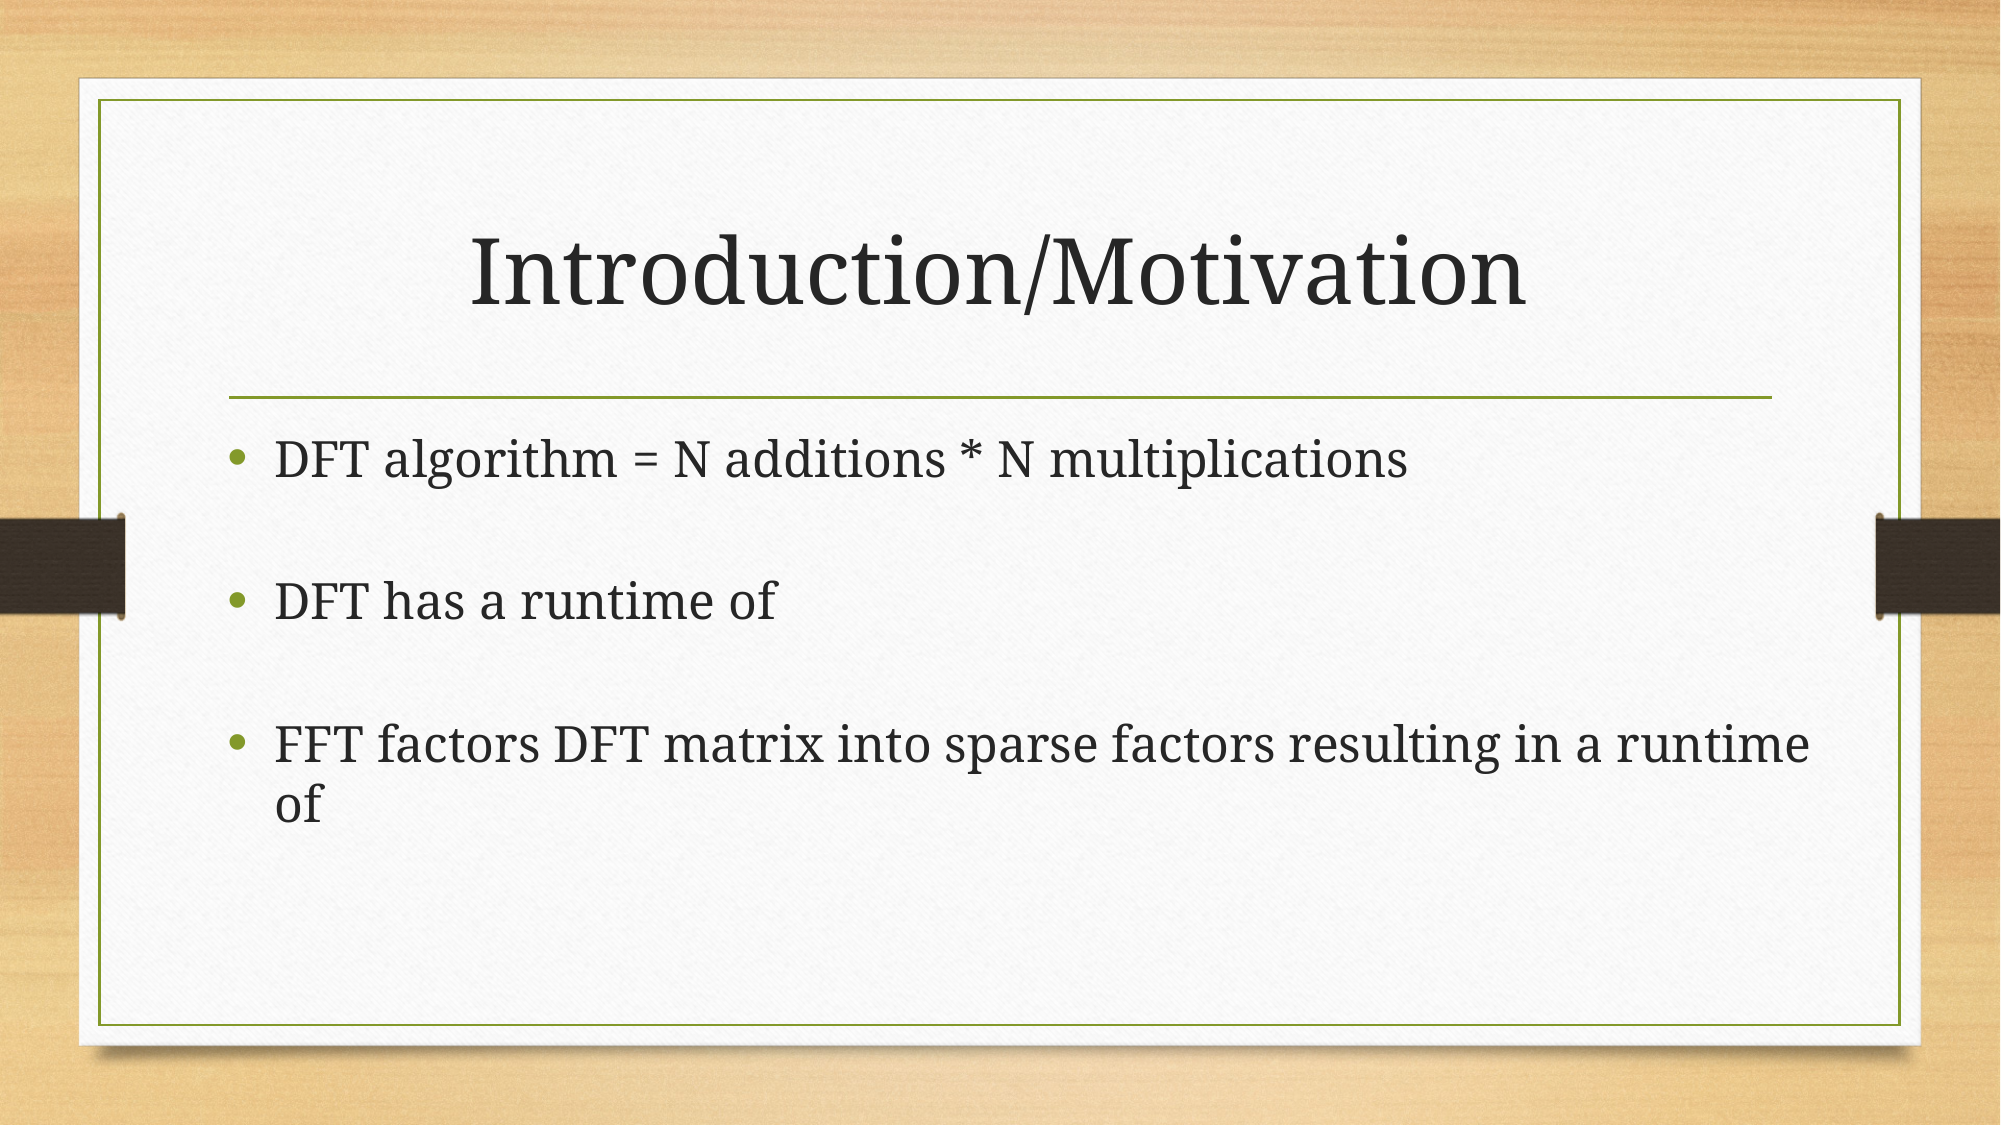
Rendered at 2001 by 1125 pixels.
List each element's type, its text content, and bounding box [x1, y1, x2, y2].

title Introduction/Motivation [212, 161, 1788, 375]
picture [0, 0, 2001, 1125]
